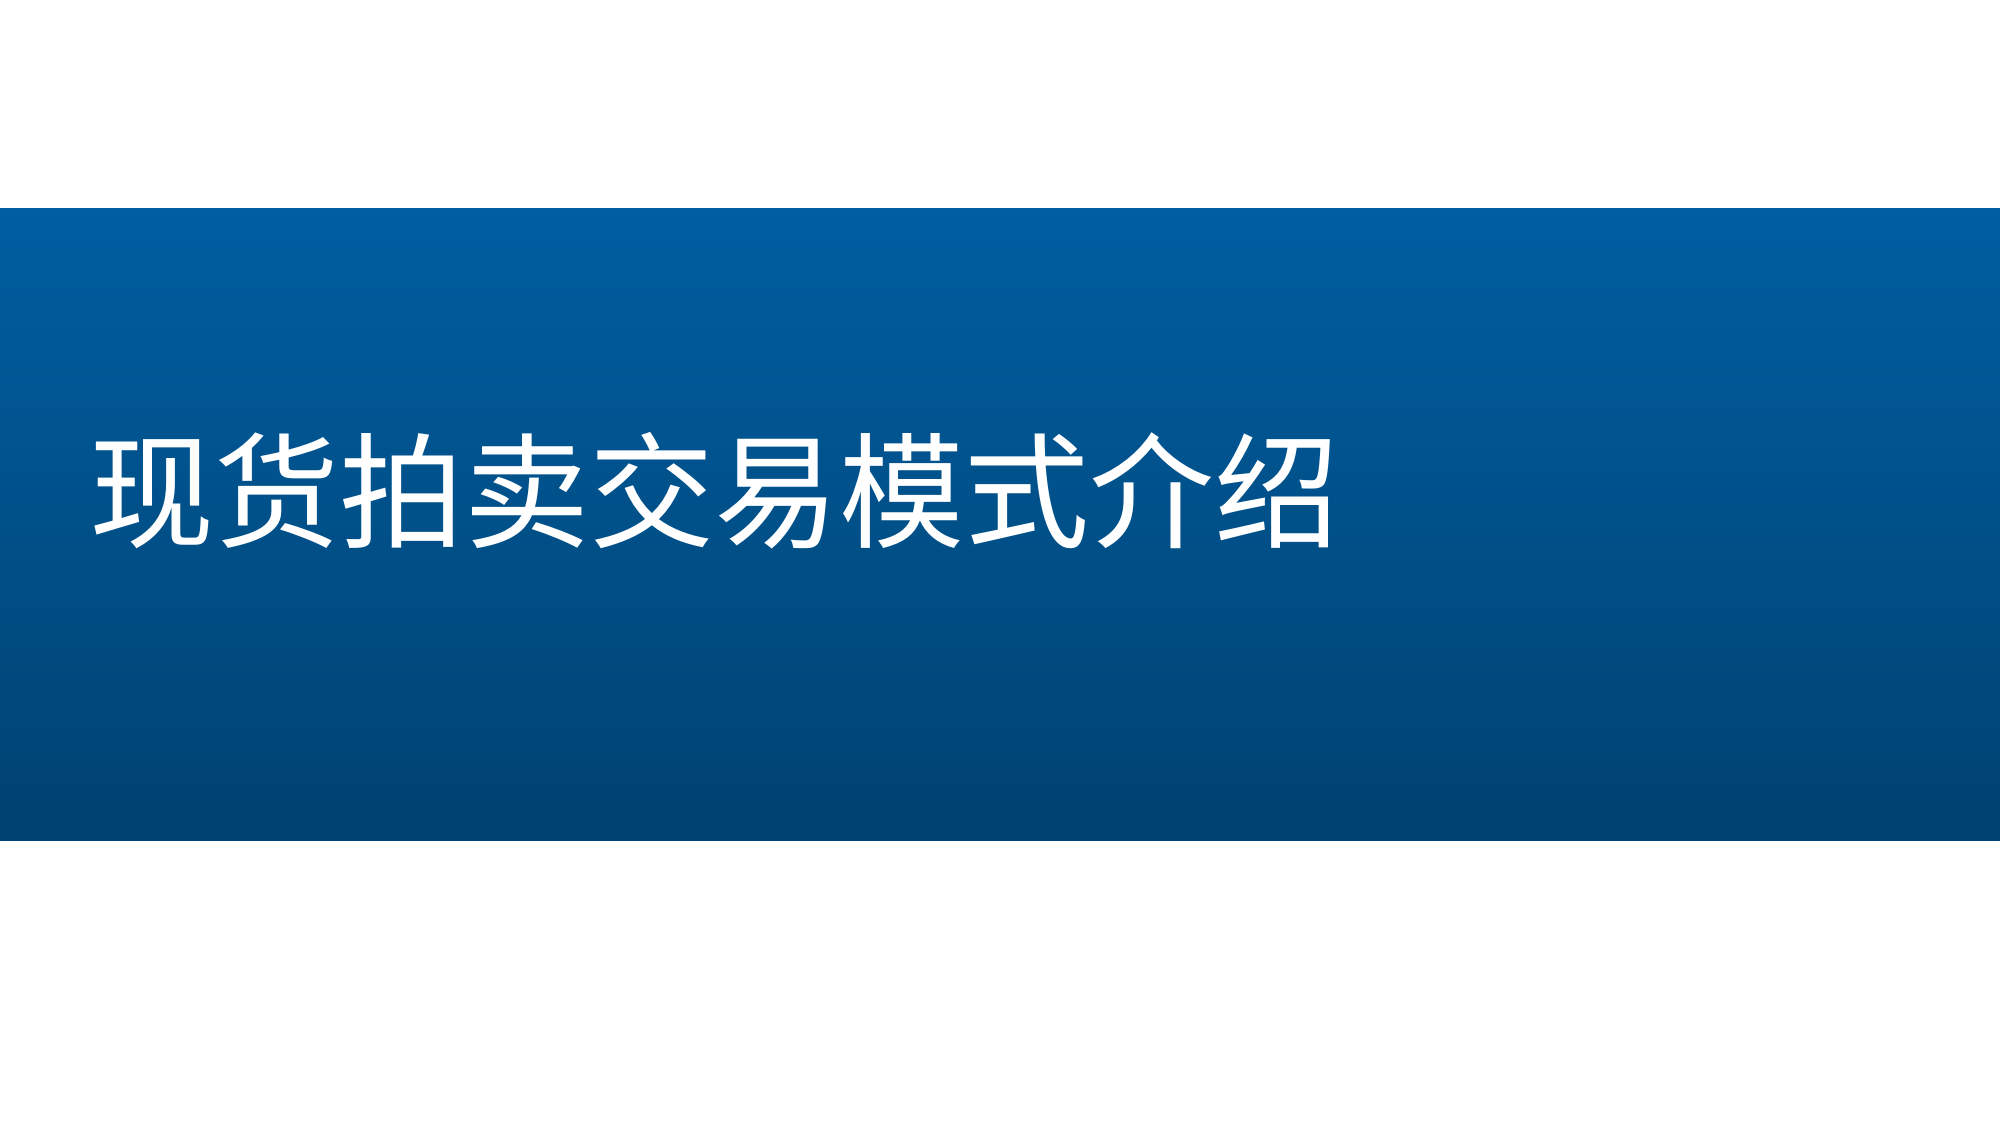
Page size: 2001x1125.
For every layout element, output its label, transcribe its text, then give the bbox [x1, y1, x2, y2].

text_box 现货拍卖交易模式介绍 [76, 419, 1450, 558]
text_box [0, 208, 2000, 841]
